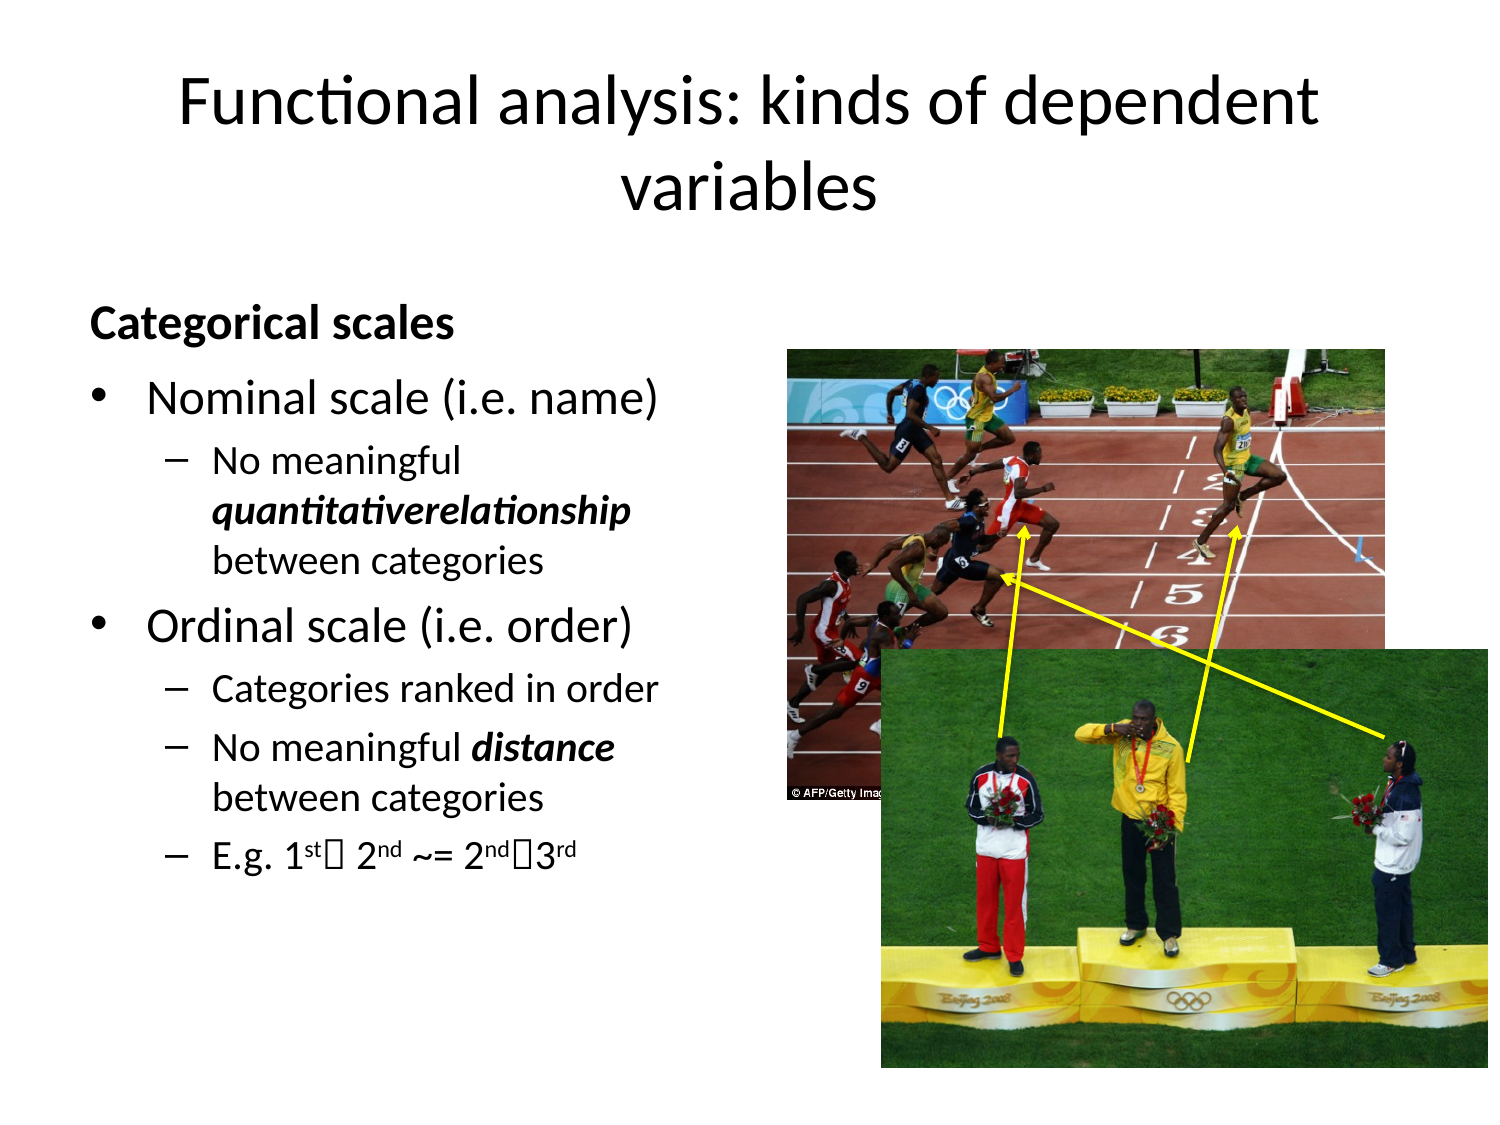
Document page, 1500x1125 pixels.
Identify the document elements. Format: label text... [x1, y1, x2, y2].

list Categorical scales [75, 251, 738, 356]
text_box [999, 574, 1385, 738]
title Functional analysis: kinds of dependent variables [75, 45, 1425, 233]
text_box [905, 618, 1120, 645]
list Nominal scale (i.e. name) No meaningful quantitativerelationship between categories Ordinal scale (i.e. order) Categories ranked in order No meaningful distance between categories E.g. 1st 2nd ~= 2nd3rd [75, 356, 738, 1005]
picture [787, 349, 1488, 1068]
